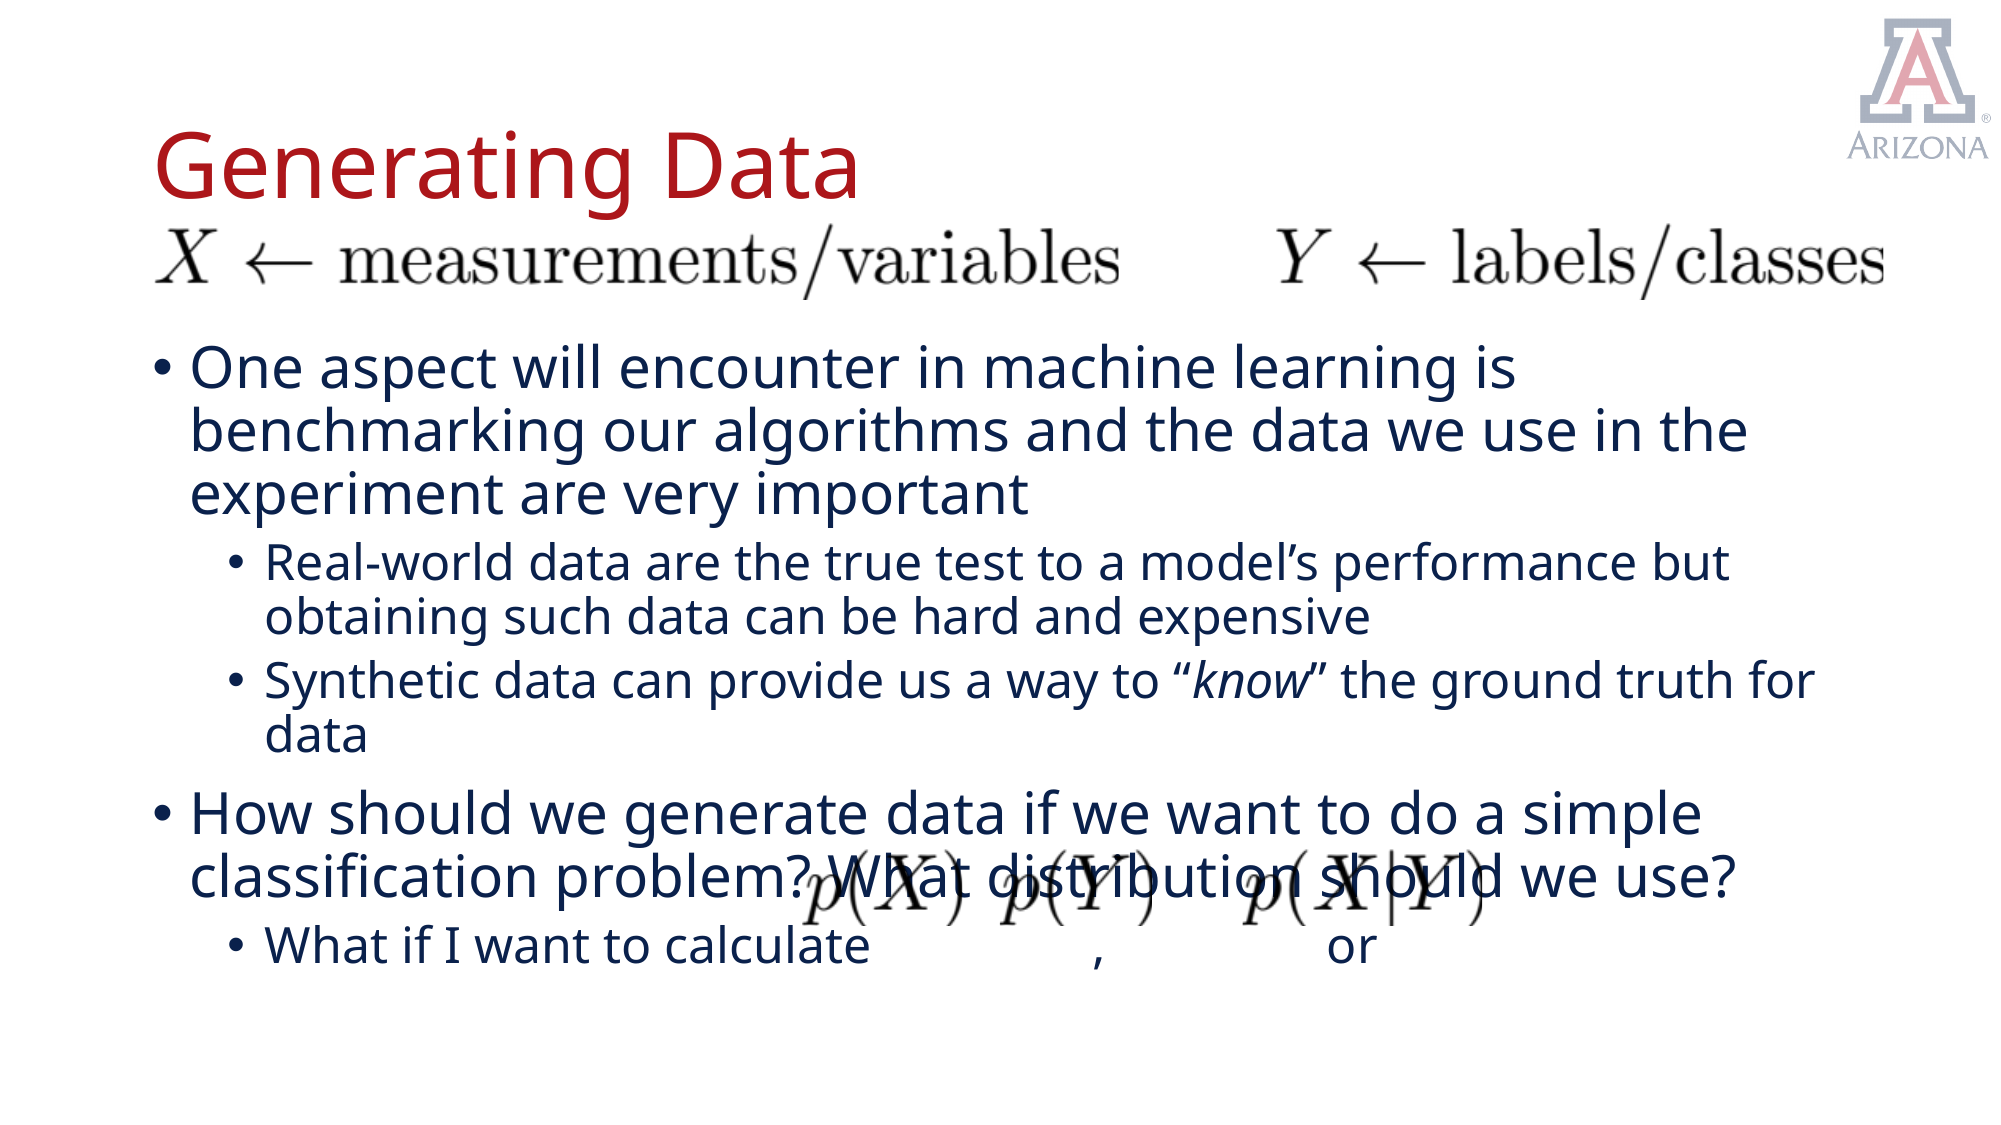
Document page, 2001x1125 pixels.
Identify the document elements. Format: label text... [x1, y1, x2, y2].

title Generating Data [137, 59, 1863, 278]
picture [1242, 848, 1483, 927]
picture [801, 848, 963, 927]
picture [154, 222, 1119, 300]
picture [999, 848, 1153, 927]
list One aspect will encounter in machine learning is benchmarking our algorithms and the data we use in the experiment are very important Real-world data are the true test to a model’s performance but obtaining such data can be hard and expensive Synthetic data can provide us a way to “know” the ground truth for data How should we generate data if we want to do a simple classification problem? What distribution should we use? What if I want to calculate , or [137, 299, 1863, 1014]
picture [1274, 222, 1884, 300]
